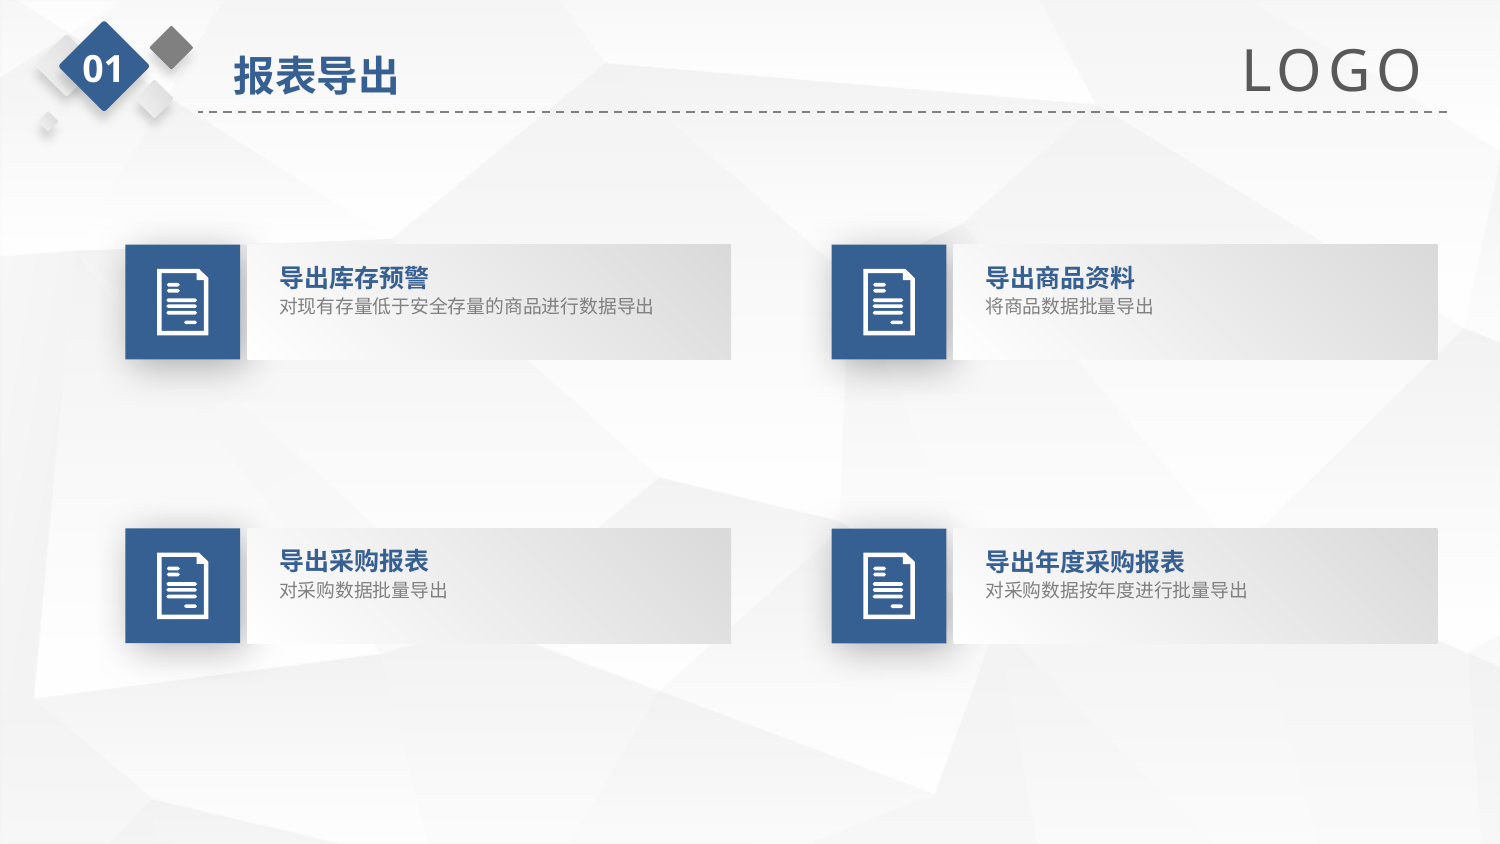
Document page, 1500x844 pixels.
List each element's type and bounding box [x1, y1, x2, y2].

text_box [41, 25, 1448, 129]
text_box [246, 528, 732, 644]
text_box [953, 528, 1438, 644]
text_box [953, 244, 1438, 360]
text_box [155, 550, 211, 622]
text_box [861, 266, 917, 338]
text_box [155, 266, 211, 338]
picture [0, 0, 1500, 844]
text_box [123, 526, 242, 645]
text_box [830, 243, 949, 362]
text_box [861, 550, 917, 622]
text_box [246, 244, 732, 360]
text_box [123, 243, 242, 362]
text_box [830, 526, 949, 645]
